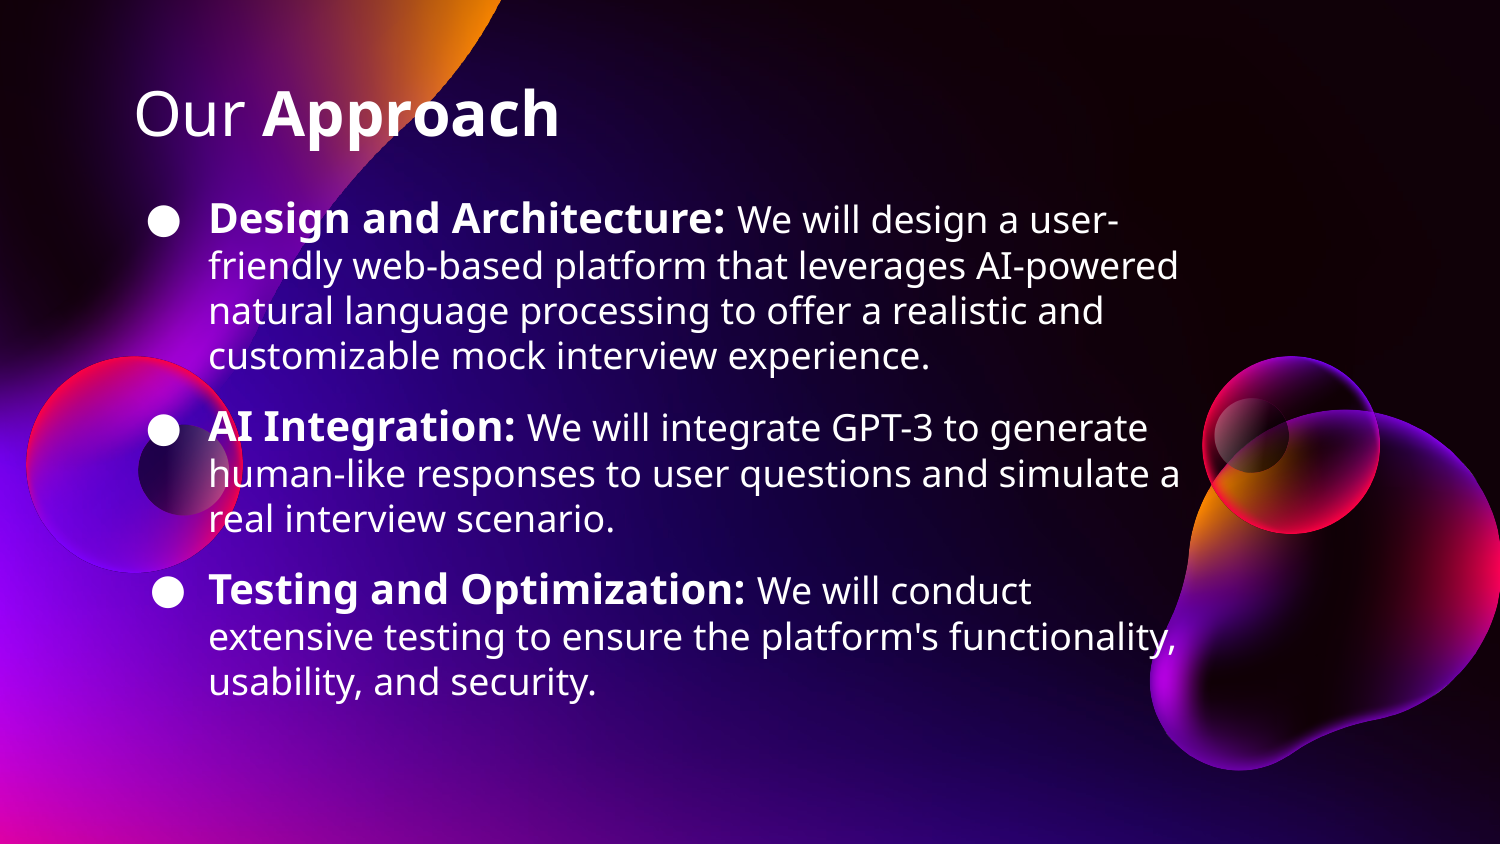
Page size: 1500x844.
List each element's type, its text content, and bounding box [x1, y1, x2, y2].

picture [0, 0, 1500, 844]
subtitle Design and Architecture: We will design a user-friendly web-based platform that leverages AI-powered natural language processing to offer a realistic and customizable mock interview experience. AI Integration: We will integrate GPT-3 to generate human-like responses to user questions and simulate a real interview scenario. Testing and Optimization: We will conduct extensive testing to ensure the platform's functionality, usability, and security. [118, 175, 1210, 749]
title Our Approach [118, 58, 1382, 166]
